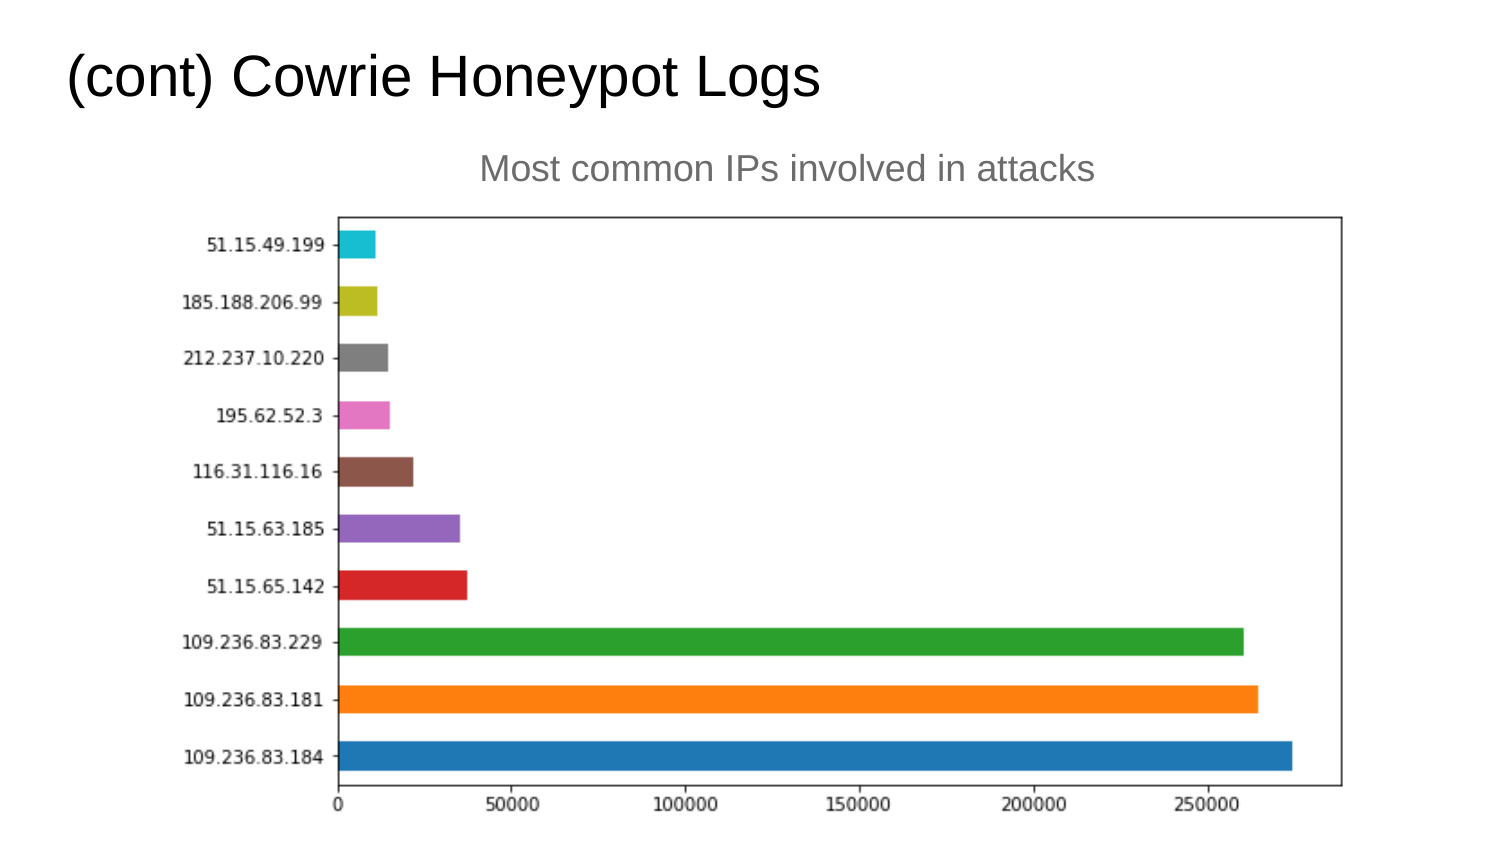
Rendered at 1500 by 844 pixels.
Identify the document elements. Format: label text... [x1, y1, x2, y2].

picture [161, 210, 1352, 820]
title (cont) Cowrie Honeypot Logs [51, 23, 1449, 117]
text_box Most common IPs involved in attacks [51, 129, 1449, 196]
